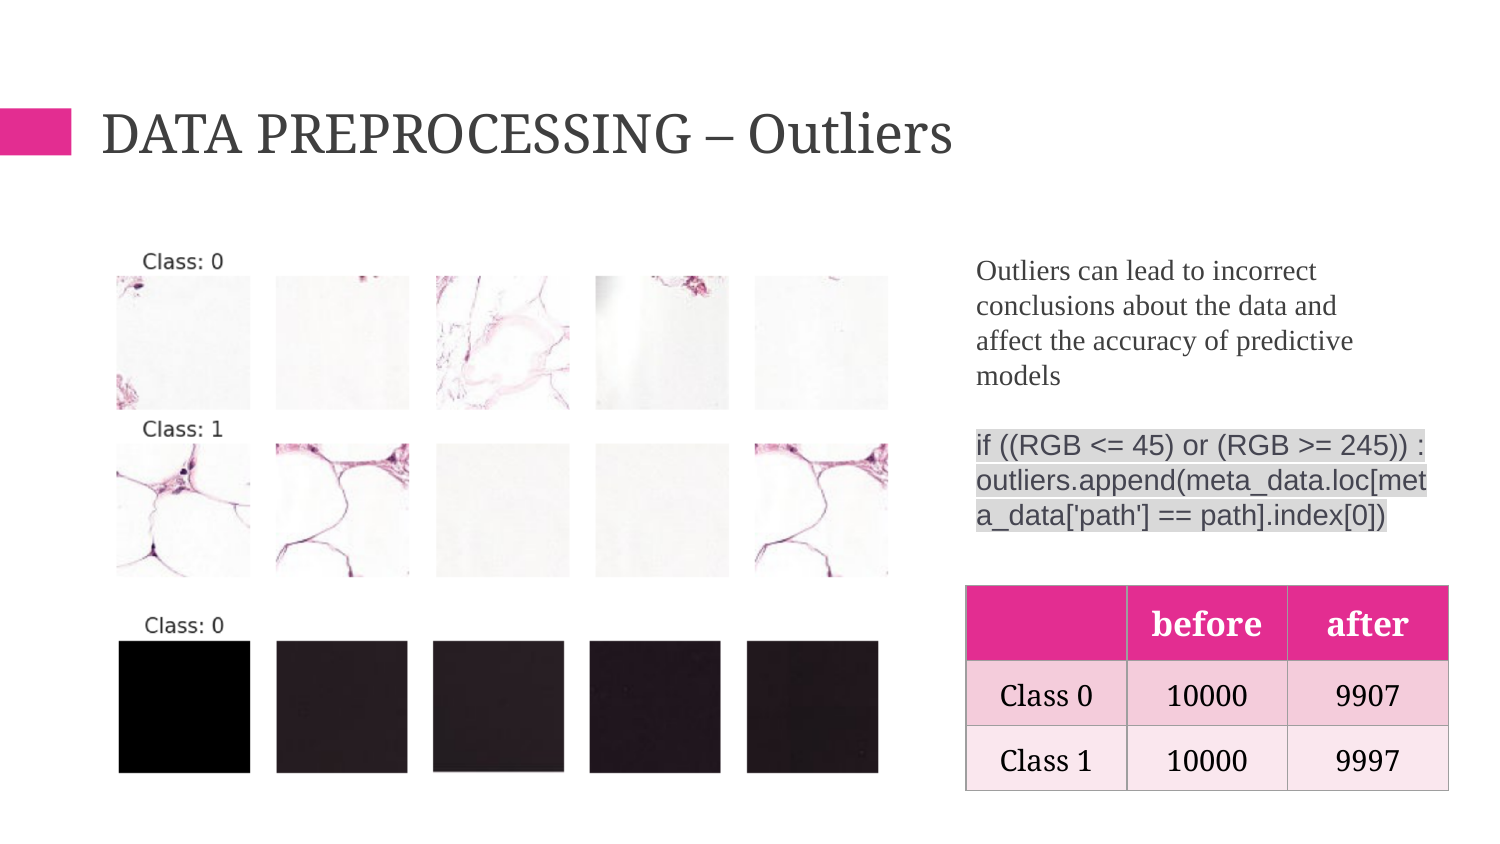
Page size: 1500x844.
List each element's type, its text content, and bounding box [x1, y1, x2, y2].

text_box if ((RGB <= 45) or (RGB >= 245)) : outliers.append(meta_data.loc[meta_data['path'] == path].index[0]) [961, 411, 1454, 546]
table_header before [1128, 586, 1287, 660]
table_header [967, 586, 1126, 660]
table_cell 10000 [1128, 661, 1287, 725]
table_cell 9997 [1288, 726, 1448, 790]
table_header after [1288, 586, 1448, 660]
text_box Outliers can lead to incorrect conclusions about the data and affect the accuracy of predictive models [961, 243, 1409, 399]
table_cell Class 0 [967, 661, 1126, 725]
title DATA PREPROCESSING – Outliers [90, 94, 989, 186]
picture [77, 226, 911, 792]
table_cell Class 1 [967, 726, 1126, 790]
table_cell 10000 [1128, 726, 1287, 790]
table_cell 9907 [1288, 661, 1448, 725]
